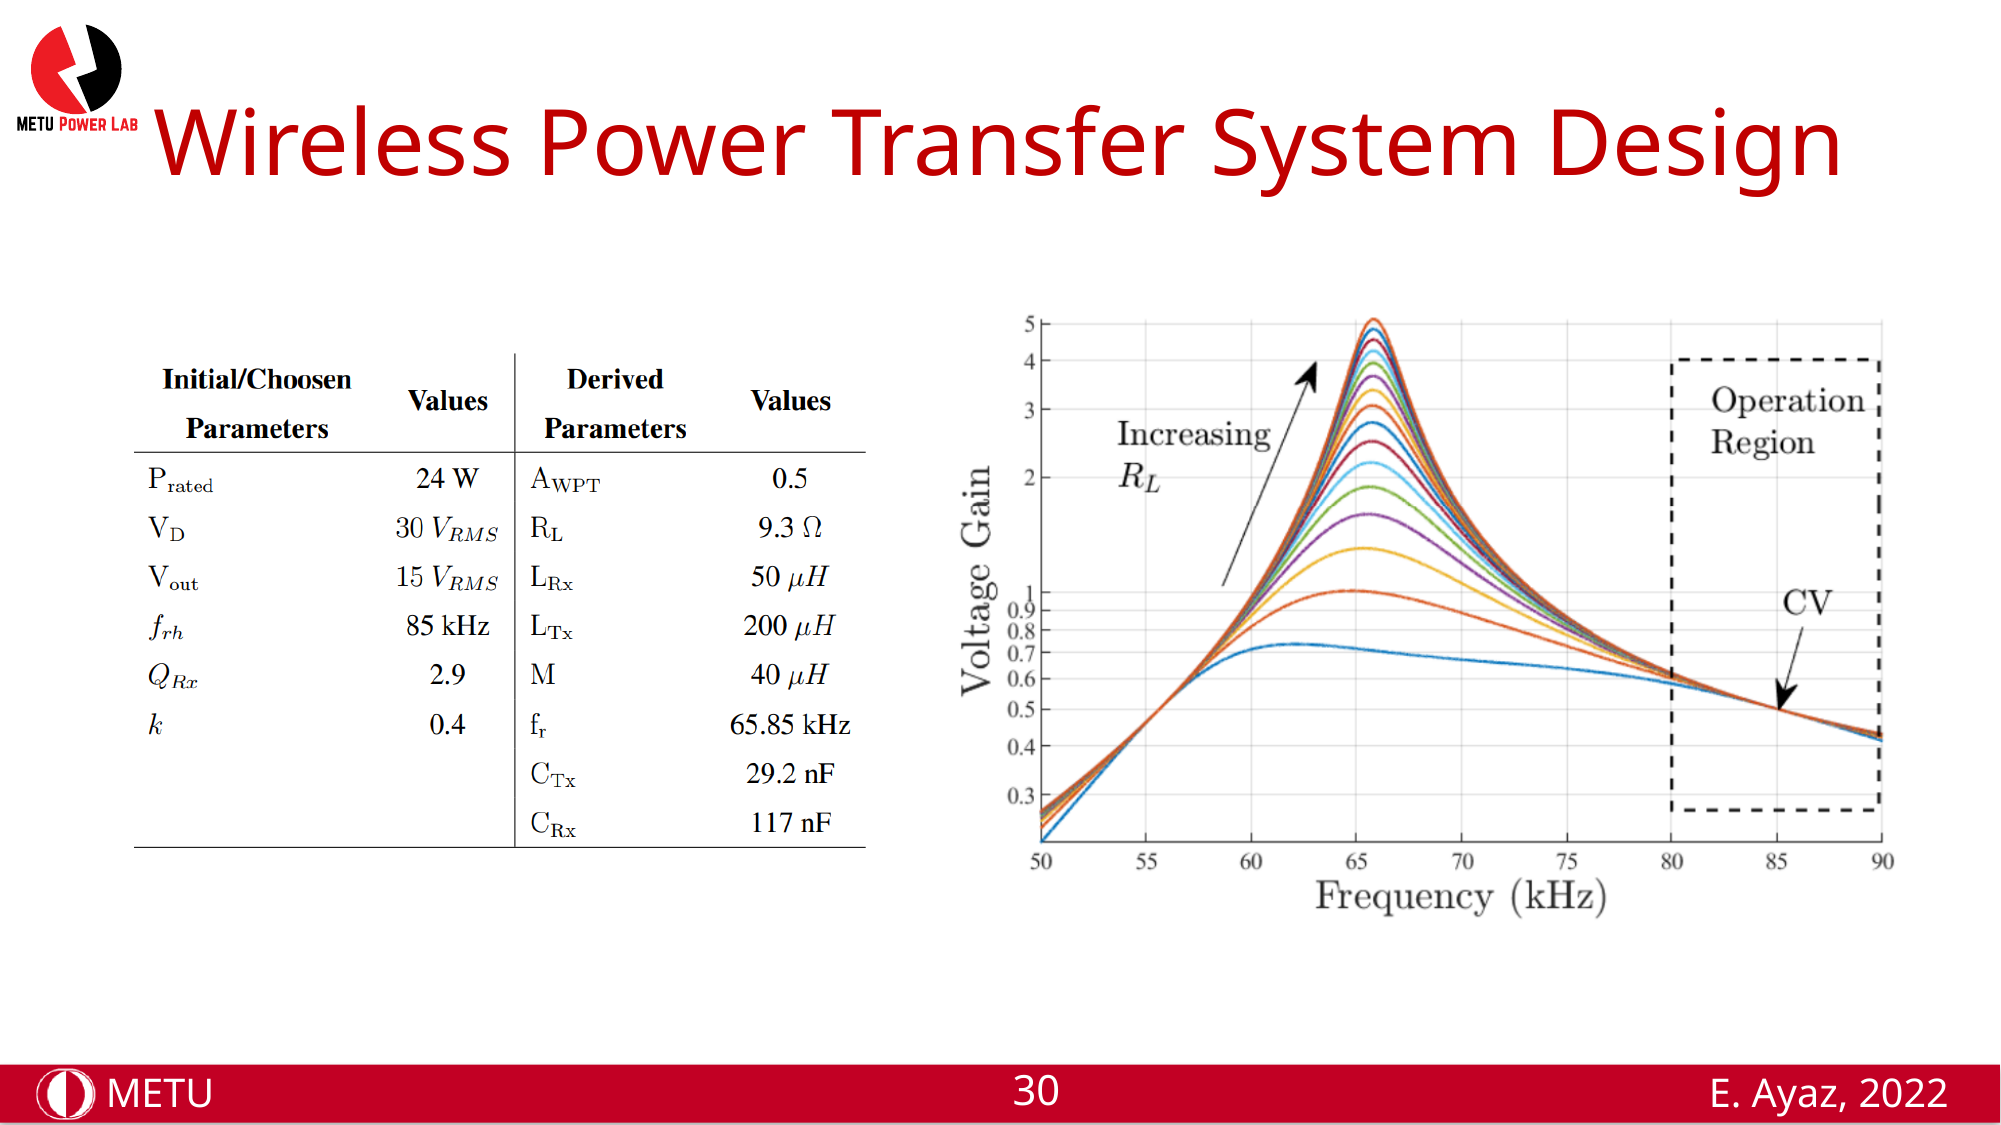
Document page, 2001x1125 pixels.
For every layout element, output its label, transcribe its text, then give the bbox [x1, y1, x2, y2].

title Wireless Power Transfer System Design [99, 45, 1900, 233]
picture [99, 299, 1947, 942]
picture [30, 1068, 99, 1120]
